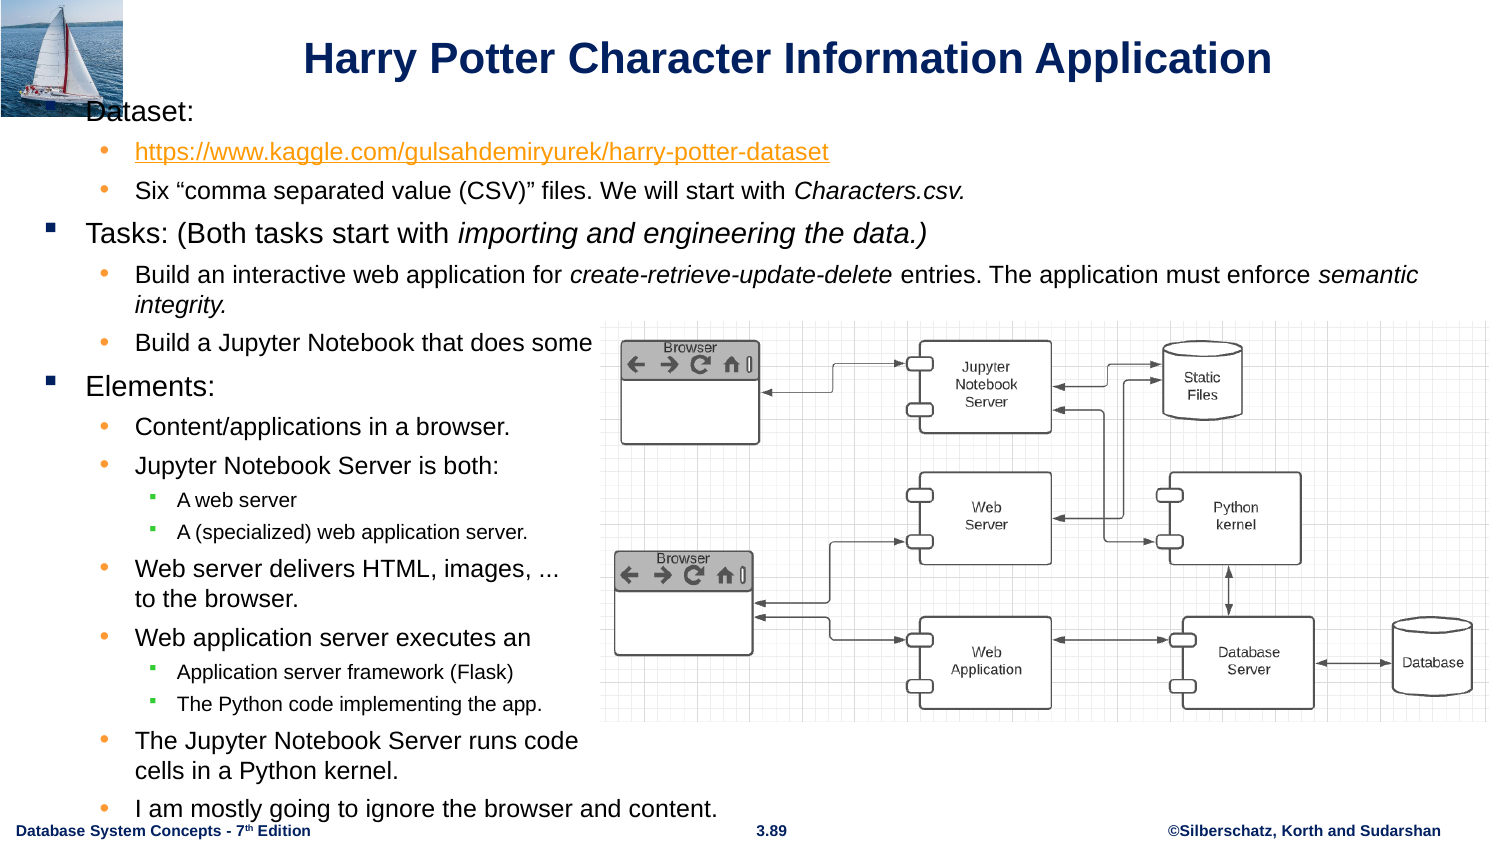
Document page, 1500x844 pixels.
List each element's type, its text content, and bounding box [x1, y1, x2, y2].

list Dataset: https://www.kaggle.com/gulsahdemiryurek/harry-potter-dataset Six “comma separated value (CSV)” files. We will start with Characters.csv. Tasks: (Both tasks start with importing and engineering the data.) Build an interactive web application for create-retrieve-update-delete entries. The application must enforce semantic integrity. Build a Jupyter Notebook that does some interesting visualization and analysis. Elements: Content/applications in a browser. Jupyter Notebook Server is both: A web server A (specialized) web application server. Web server delivers HTML, images, ... to the browser. Web application server executes an Application server framework (Flask) The Python code implementing the app. The Jupyter Notebook Server runs code cells in a Python kernel. I am mostly going to ignore the browser and content. [28, 84, 1475, 785]
picture [599, 321, 1490, 723]
picture [0, 0, 123, 117]
title Harry Potter Character Information Application [125, 14, 1452, 90]
